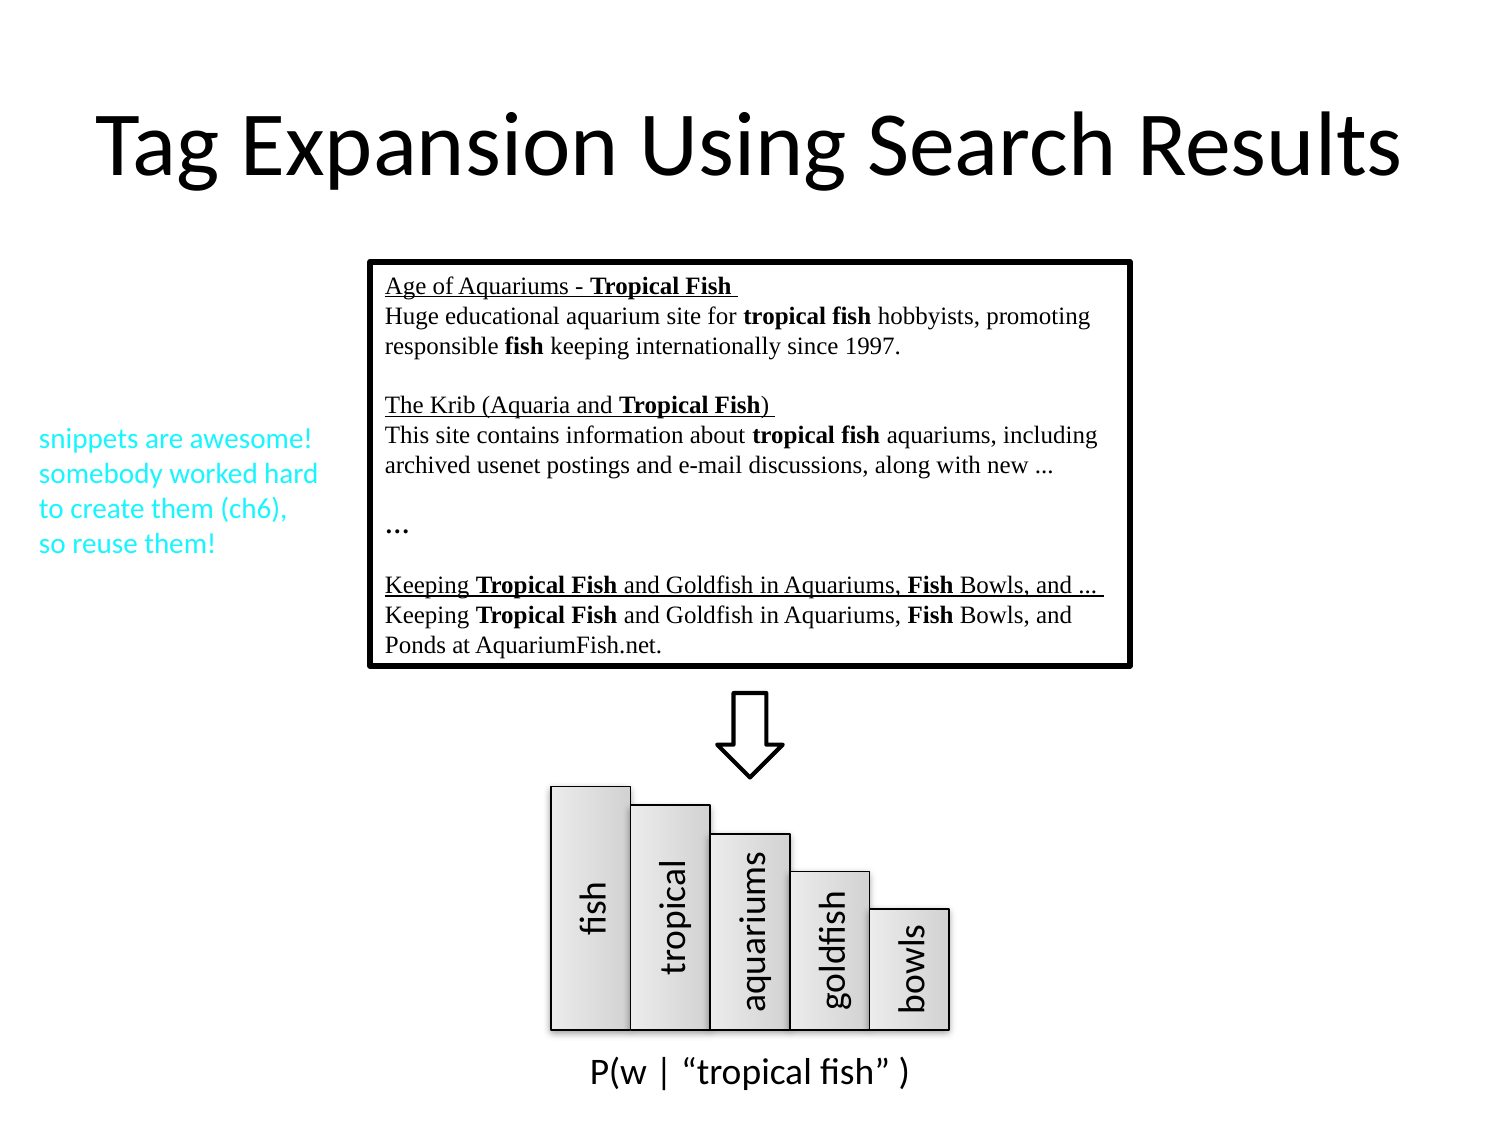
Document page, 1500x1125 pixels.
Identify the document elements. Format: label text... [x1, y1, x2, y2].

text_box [370, 261, 1130, 1101]
title Tag Expansion Using Search Results [75, 45, 1425, 233]
text_box snippets are awesome! somebody worked hard to create them (ch6), so reuse them! [24, 412, 340, 567]
